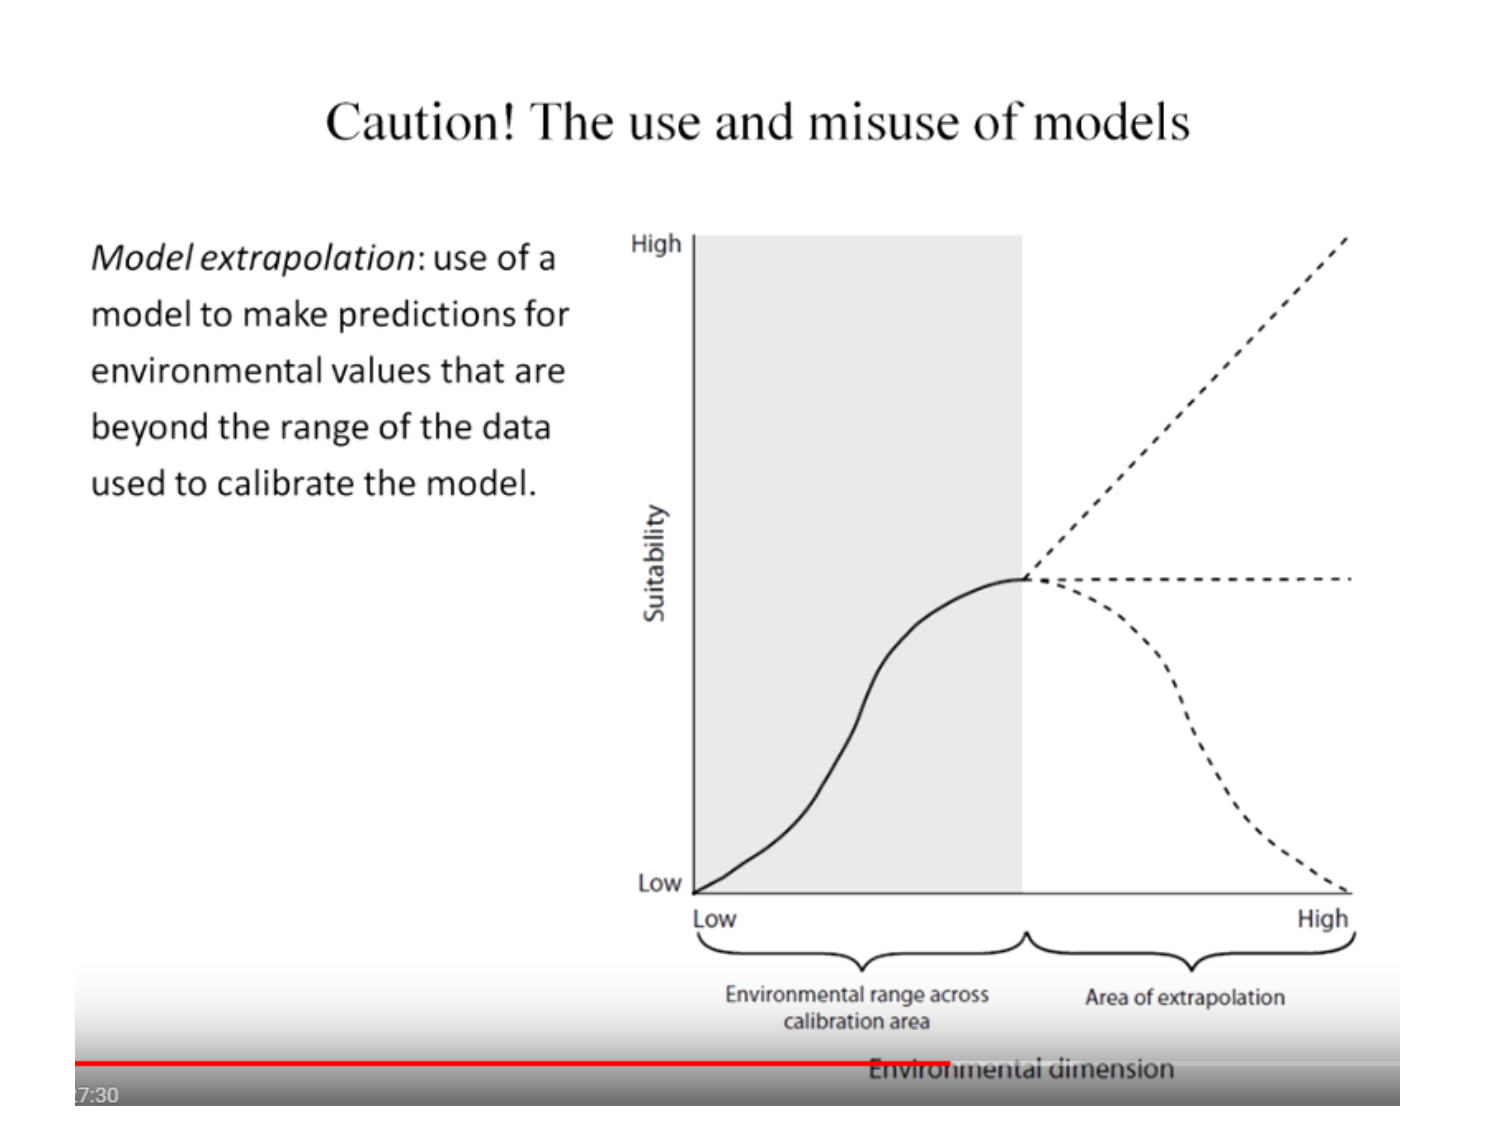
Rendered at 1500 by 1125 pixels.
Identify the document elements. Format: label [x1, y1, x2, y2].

picture [75, 84, 1400, 1106]
